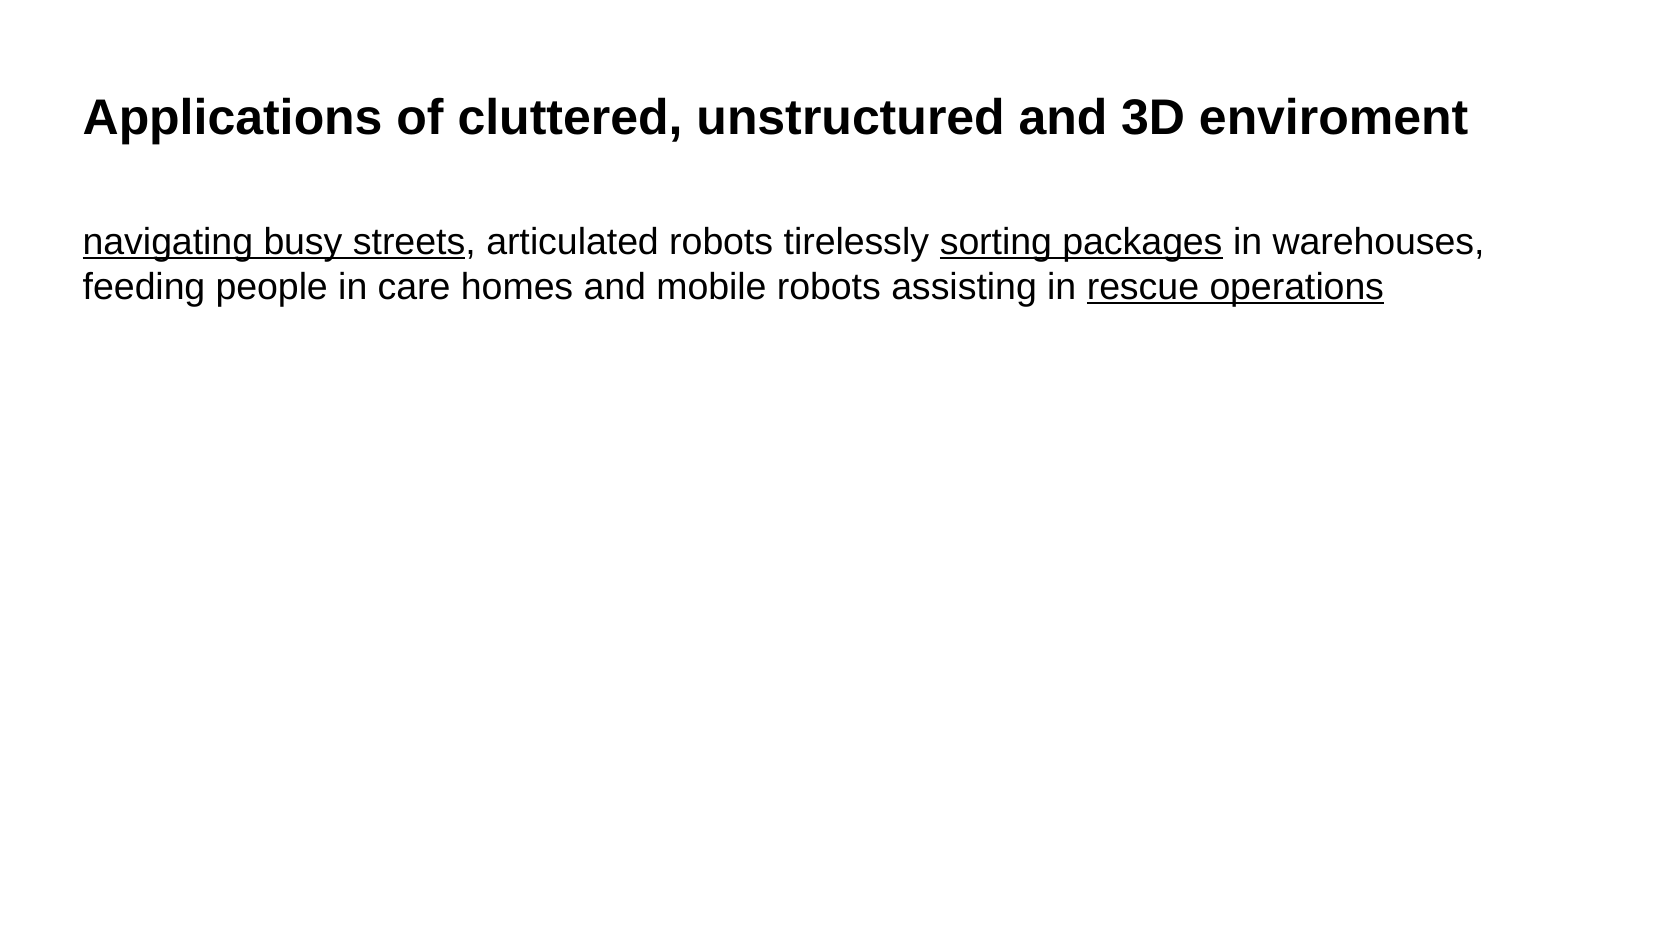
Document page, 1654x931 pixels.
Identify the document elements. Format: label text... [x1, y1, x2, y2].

list navigating busy streets, articulated robots tirelessly sorting packages in warehouses, feeding people in care homes and mobile robots assisting in rescue operations [82, 217, 1571, 757]
title Applications of cluttered, unstructured and 3D enviroment [82, 37, 1571, 193]
